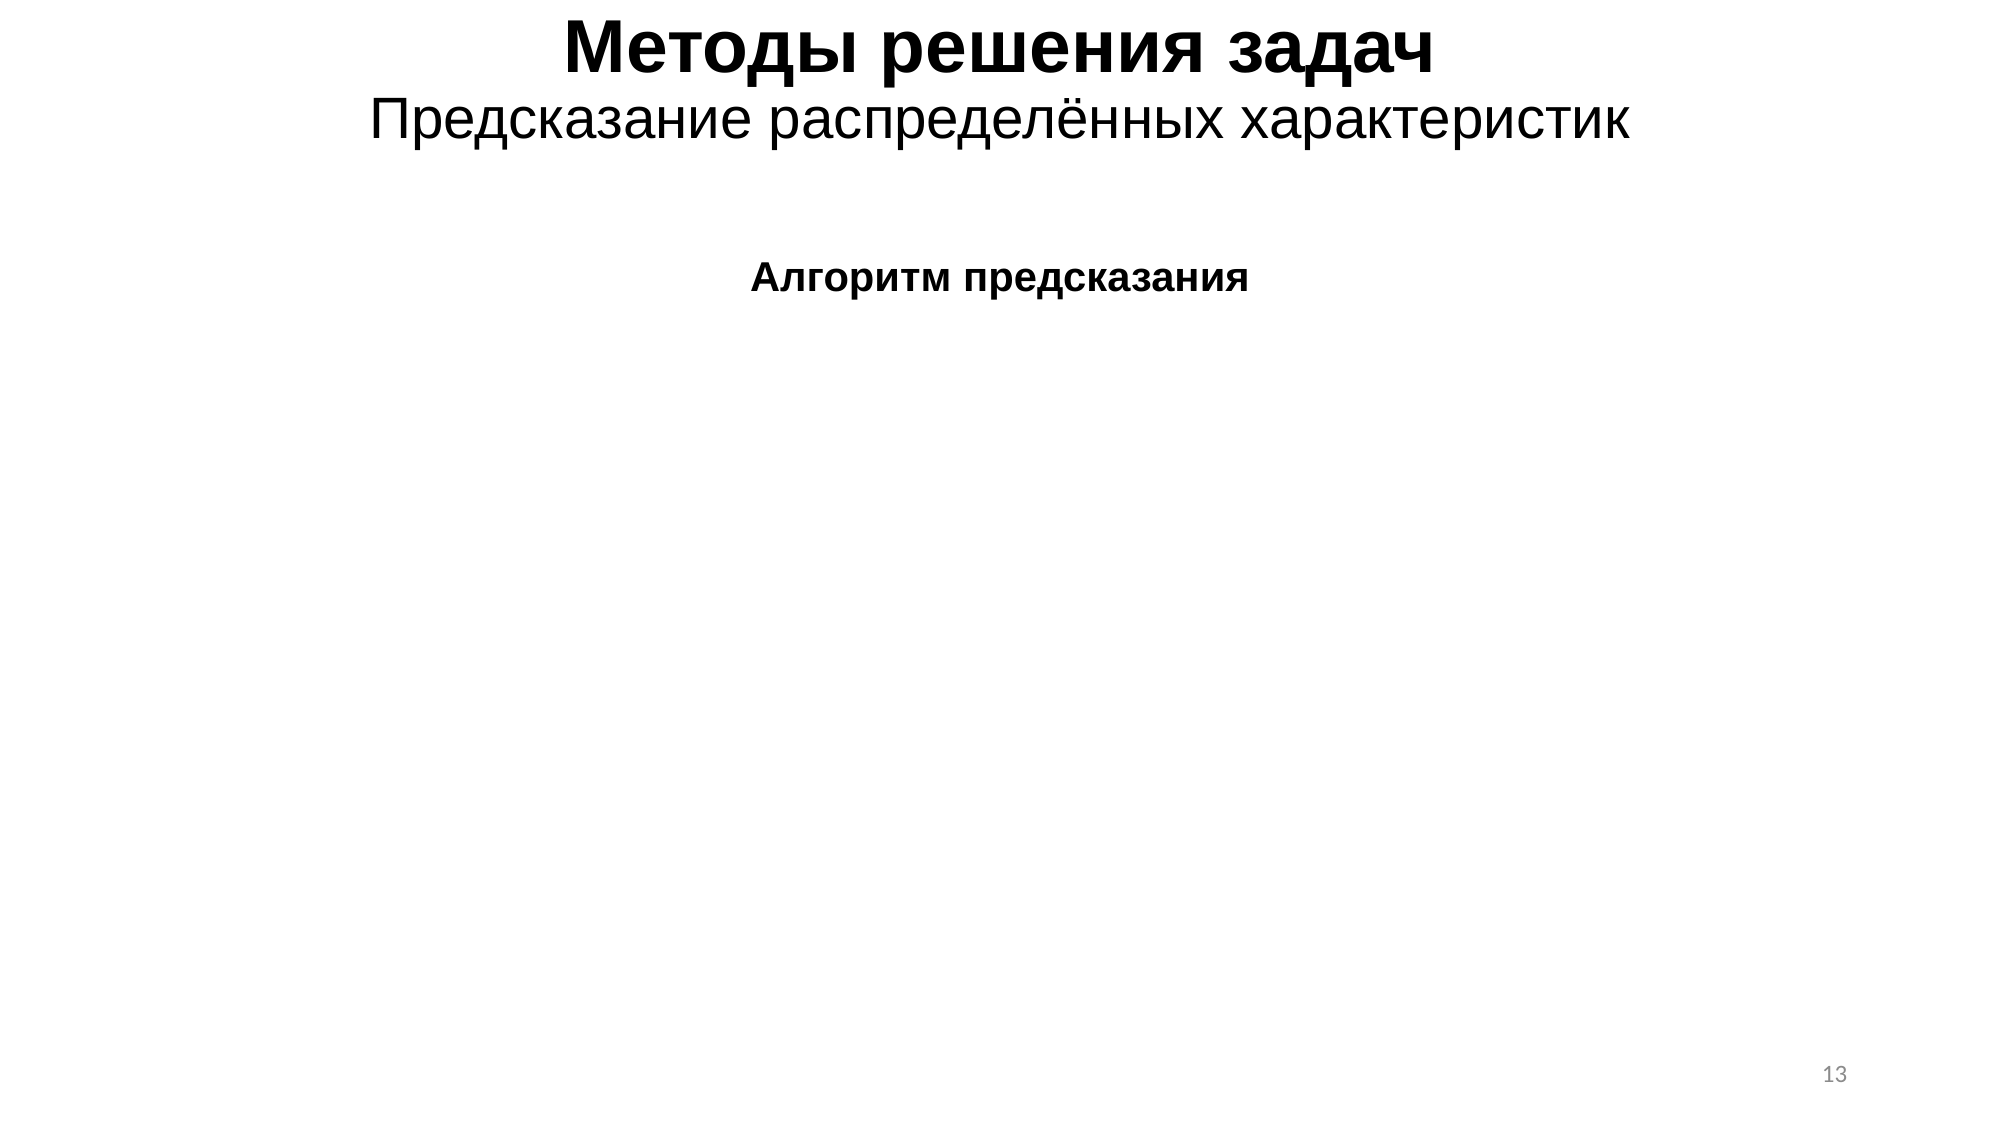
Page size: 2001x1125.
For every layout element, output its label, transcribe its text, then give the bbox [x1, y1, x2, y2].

slide_number 13 [1412, 1042, 1863, 1103]
text_box Методы решения задач Предсказание распределённых характеристик [0, 0, 2000, 218]
